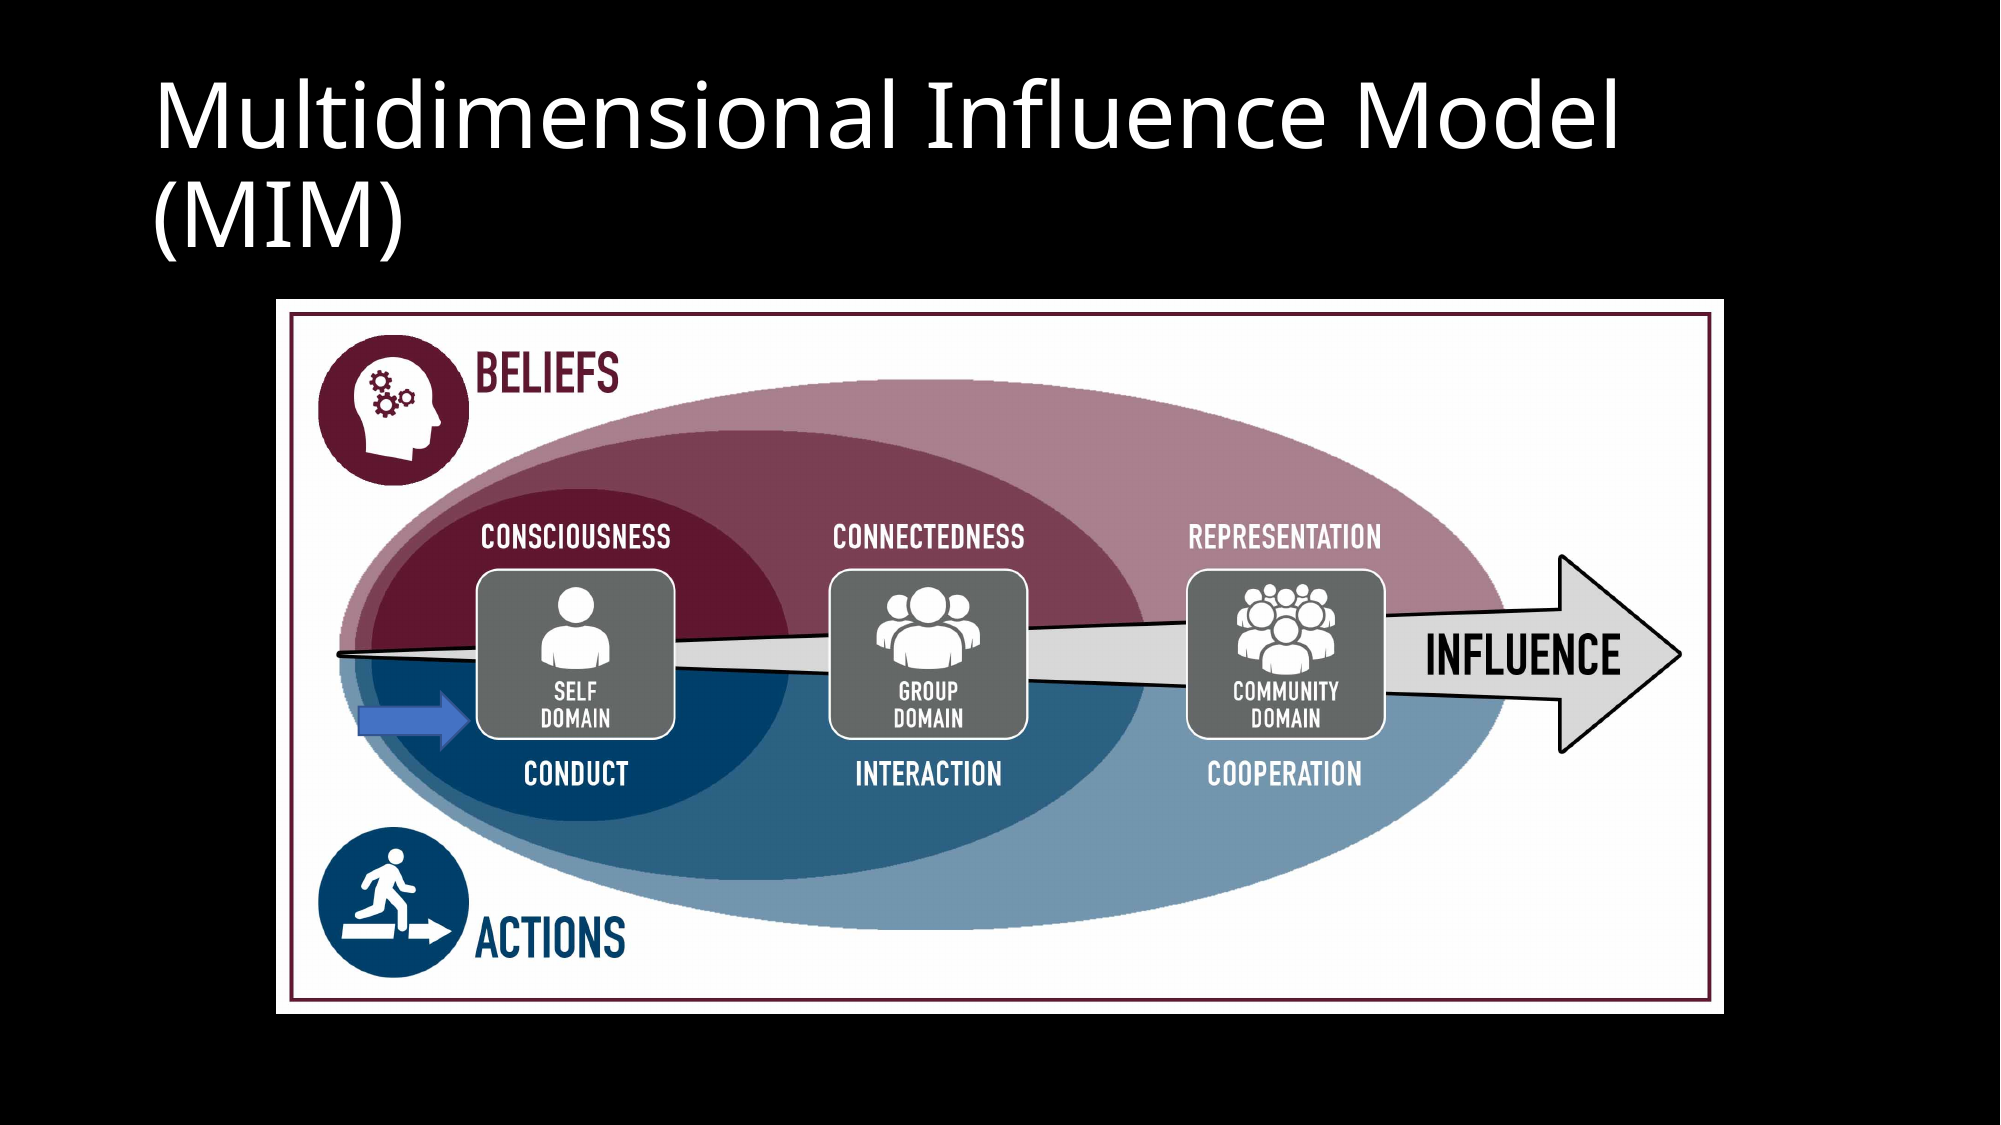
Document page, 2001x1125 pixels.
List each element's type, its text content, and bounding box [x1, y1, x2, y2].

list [276, 299, 1724, 1014]
title Multidimensional Influence Model (MIM) [137, 59, 1863, 278]
